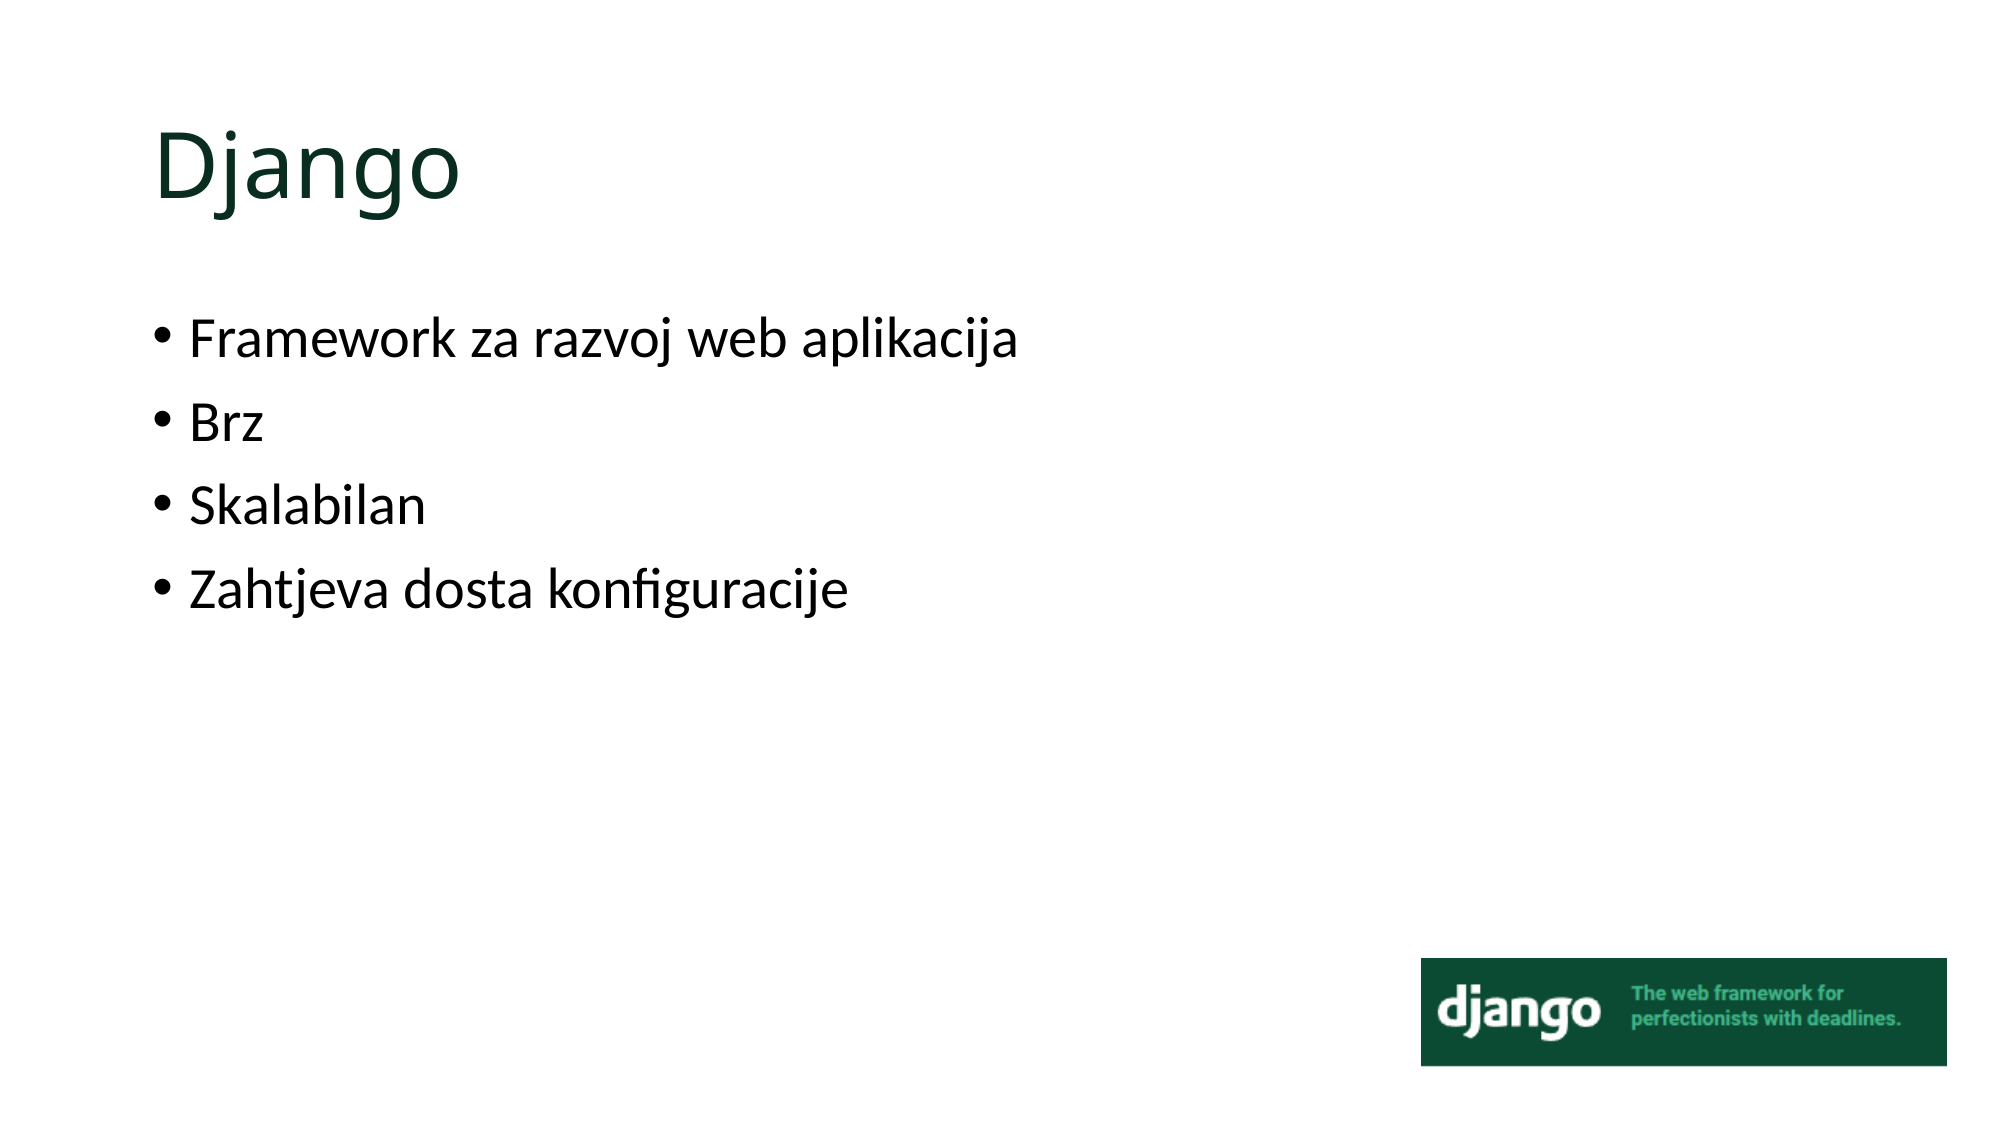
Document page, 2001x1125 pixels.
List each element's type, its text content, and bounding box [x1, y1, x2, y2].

picture [1421, 958, 1947, 1068]
list Framework za razvoj web aplikacija Brz Skalabilan Zahtjeva dosta konfiguracije [137, 299, 1863, 1014]
title Django [137, 59, 1863, 278]
